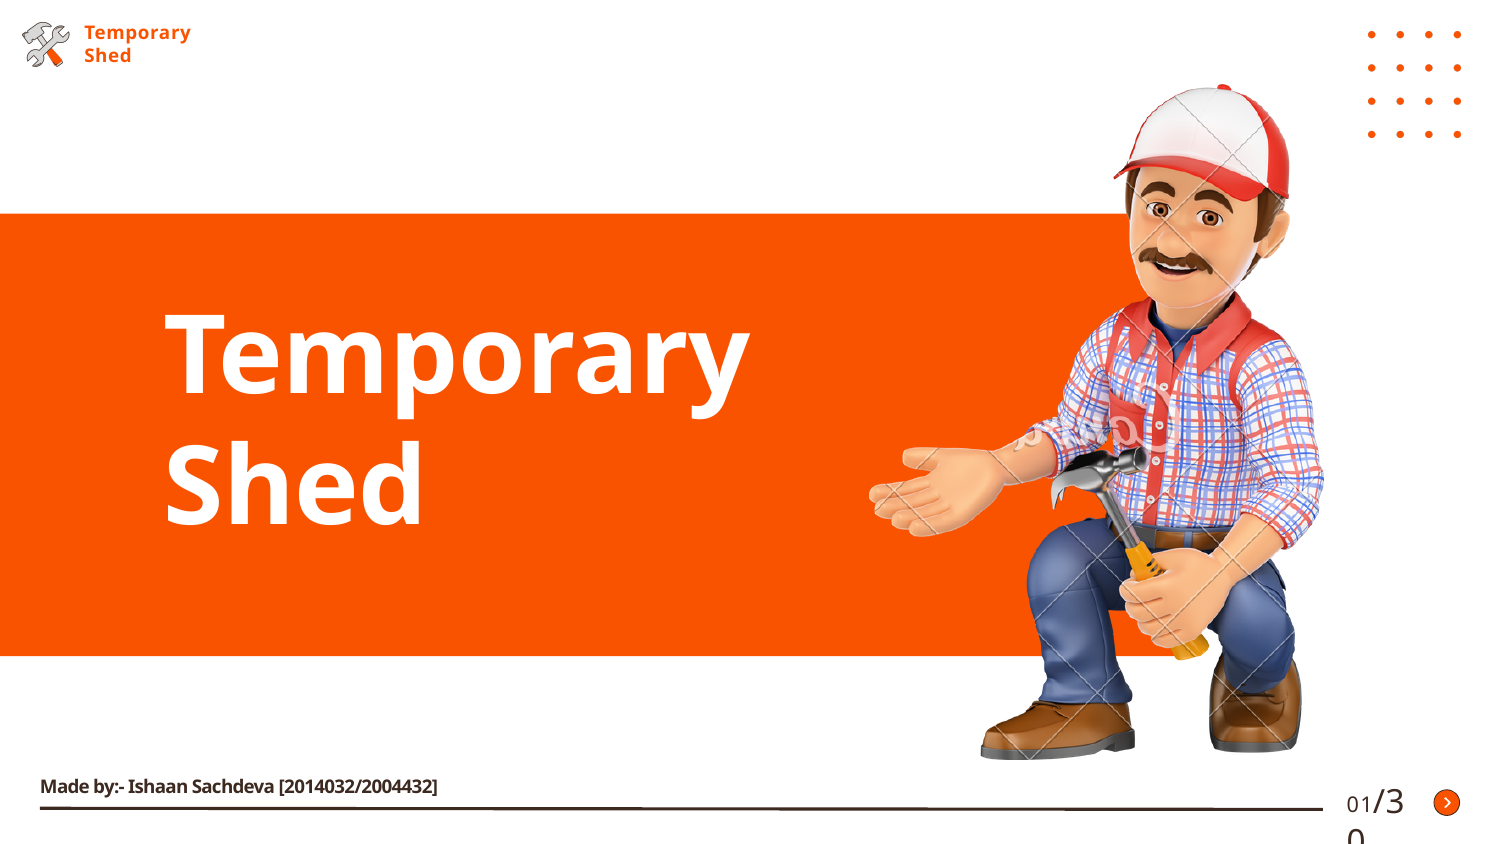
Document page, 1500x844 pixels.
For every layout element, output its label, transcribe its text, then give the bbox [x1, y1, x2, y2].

text_box [0, 213, 864, 657]
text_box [1433, 789, 1461, 817]
title Temporary Shed [162, 282, 816, 547]
picture [22, 20, 71, 67]
text_box Temporary Shed [83, 20, 244, 66]
picture [1368, 30, 1461, 138]
picture [869, 84, 1324, 760]
text_box 01/30 [1345, 781, 1414, 844]
footer Made by:- Ishaan Sachdeva [2014032/2004432] [38, 771, 444, 844]
